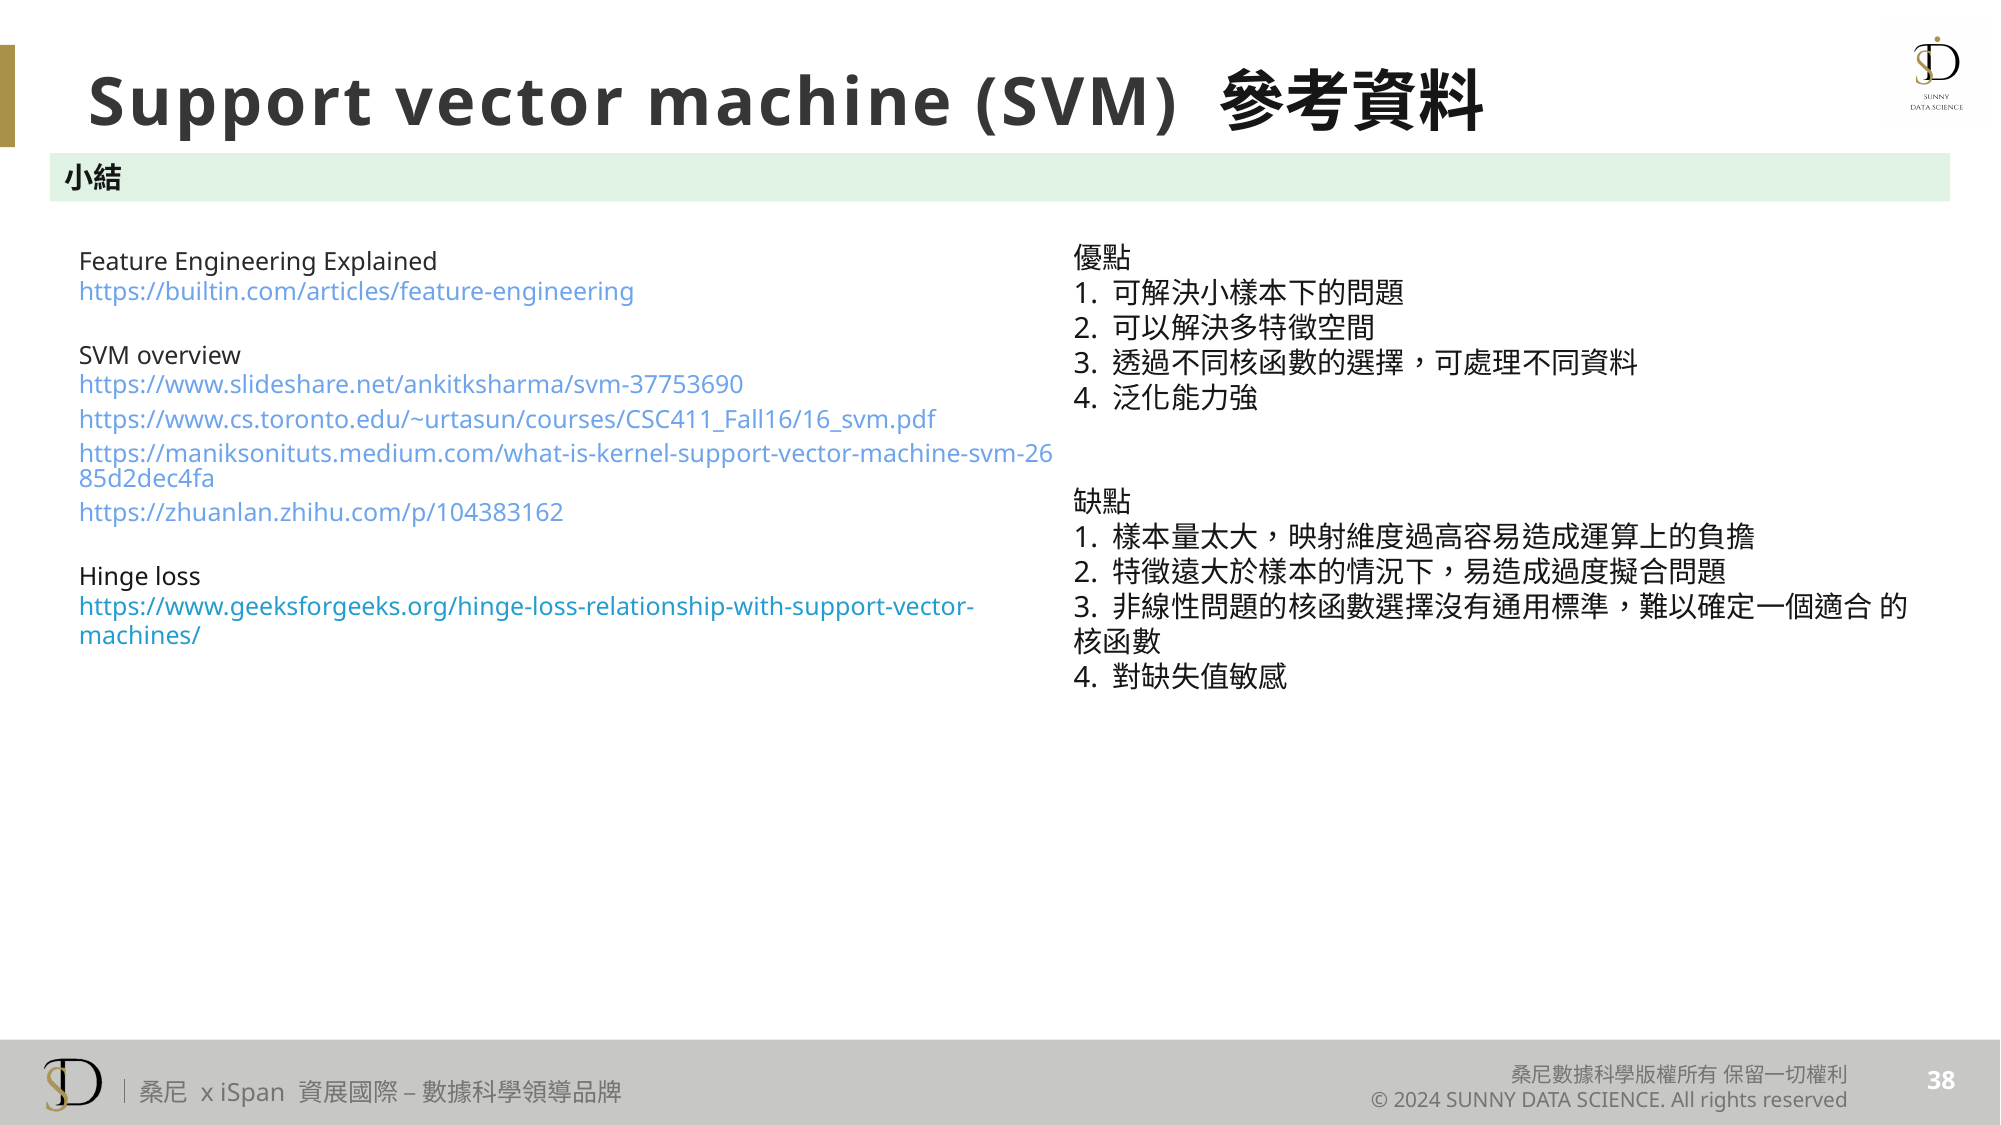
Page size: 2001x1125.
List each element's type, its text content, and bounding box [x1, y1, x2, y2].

picture [0, 1020, 145, 1125]
text_box Support vector machine (SVM) 參考資料 [73, 39, 1937, 152]
text_box 優點 1. 可解決小樣本下的問題 2. 可以解決多特徵空間 3. 透過不同核函數的選擇，可處理不同資料 4. 泛化能力強 缺點 1. 樣本量太大，映射維度過高容易造成運算上的負擔 2. 特徵遠大於樣本的情況下，易造成過度擬合問題 3. 非線性問題的核函數選擇沒有通用標準，難以確定一個適合 的核函數 4. 對缺失值敏感 [1058, 231, 1945, 701]
text_box Feature Engineering Explained https://builtin.com/articles/feature-engineering SVM overview https://www.slideshare.net/ankitksharma/svm-37753690 https://www.cs.toronto.edu/~urtasun/courses/CSC411_Fall16/16_svm.pdf https://maniksonituts.medium.com/what-is-kernel-support-vector-machine-svm-2685d2dec4fa https://zhuanlan.zhihu.com/p/104383162 Hinge loss https://www.geeksforgeeks.org/hinge-loss-relationship-with-support-vector-machines/ [64, 237, 1058, 633]
text_box 小結 [49, 152, 1951, 202]
picture [1880, 14, 1993, 127]
